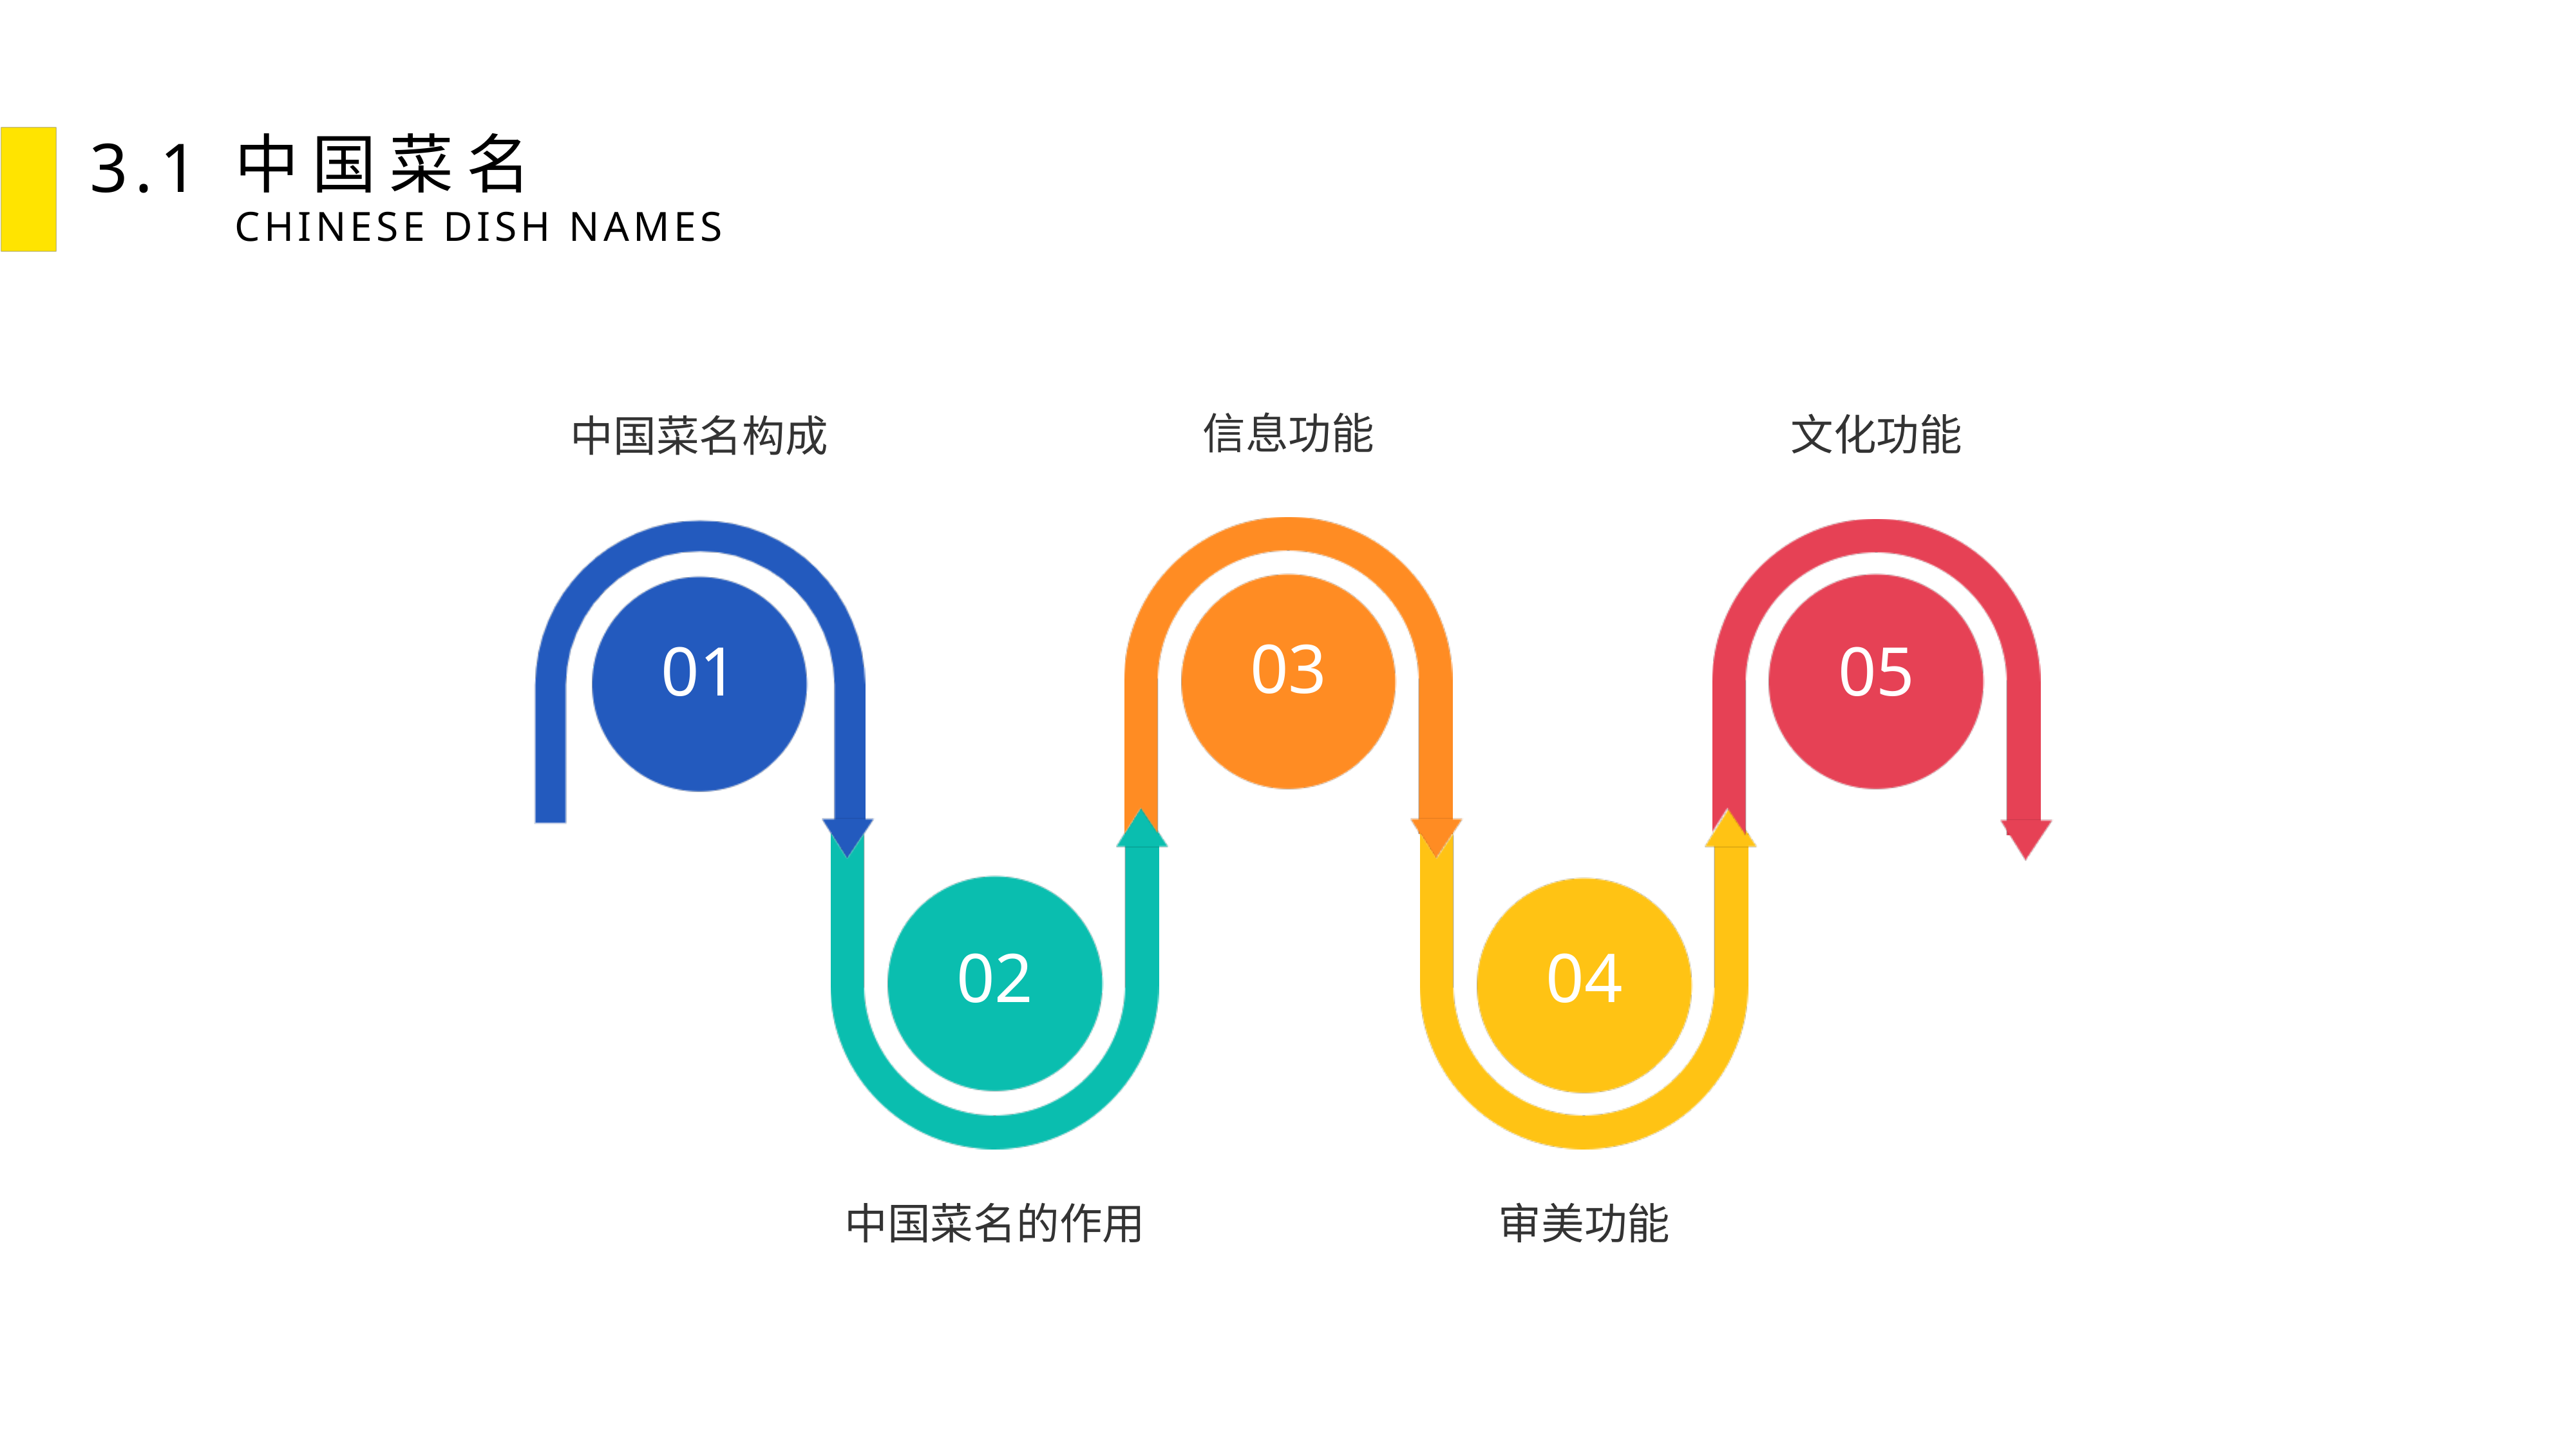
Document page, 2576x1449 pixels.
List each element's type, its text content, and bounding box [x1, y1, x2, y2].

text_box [515, 397, 2060, 1251]
text_box 3.1 [80, 120, 297, 201]
text_box 中国菜名 [225, 118, 1256, 196]
text_box CHINESE DISH NAMES [225, 196, 1268, 245]
picture [0, 125, 58, 253]
